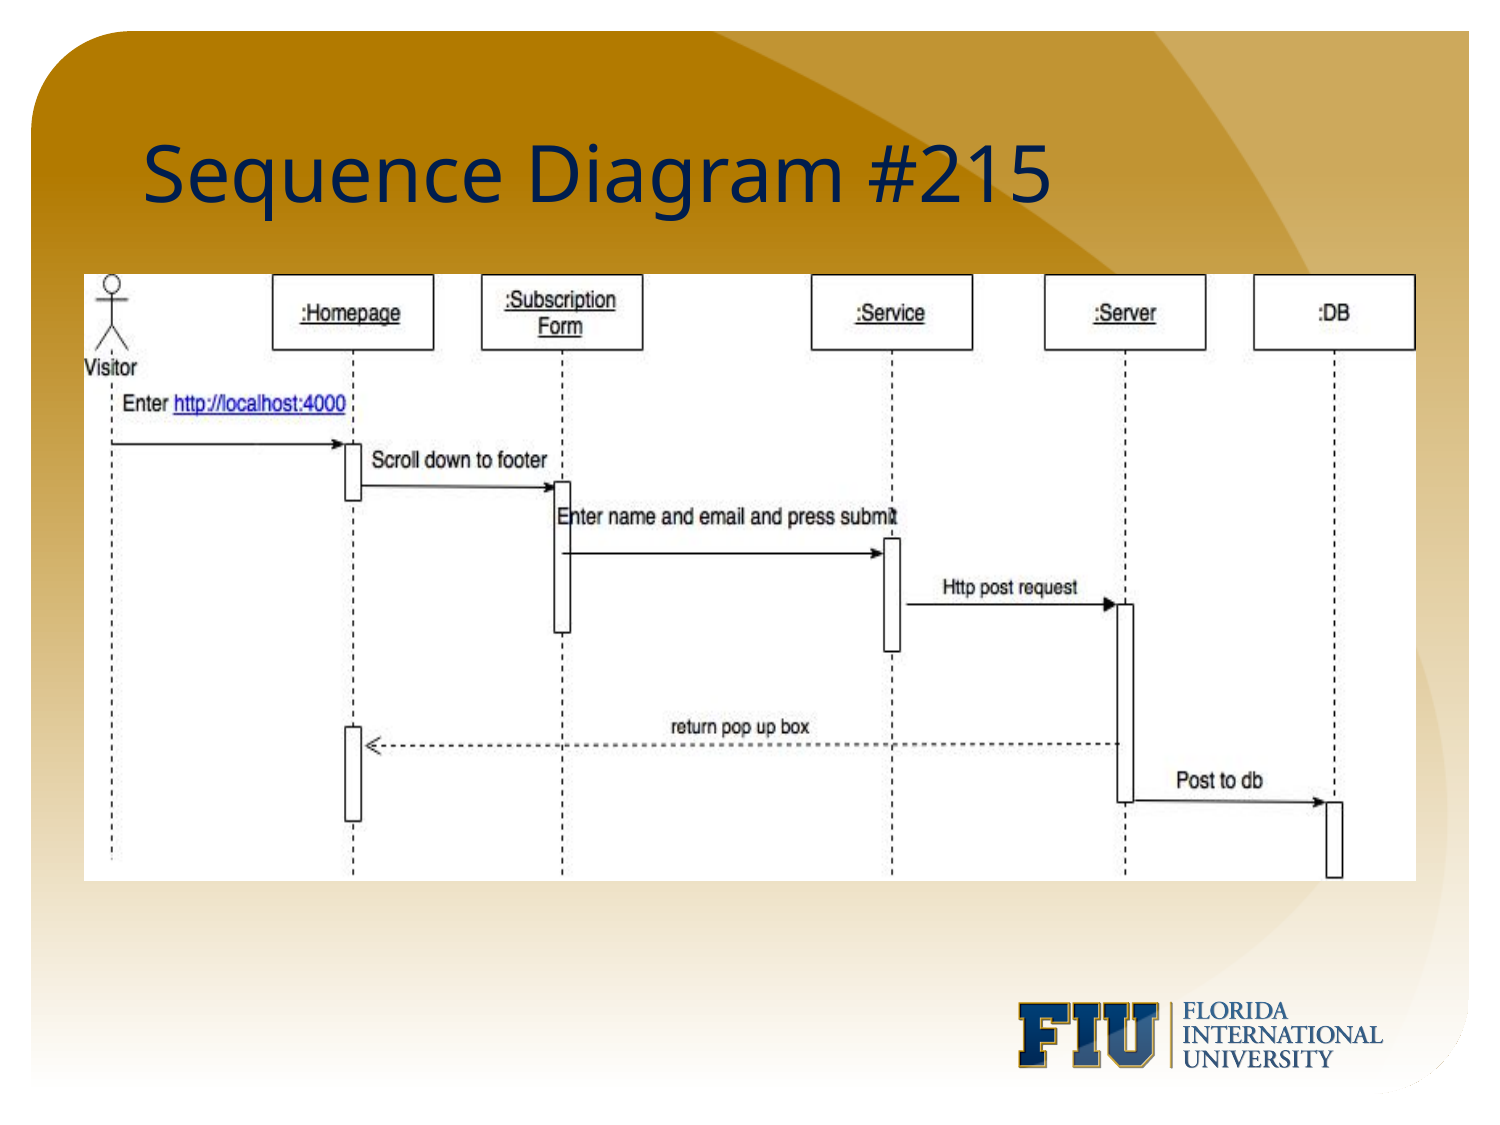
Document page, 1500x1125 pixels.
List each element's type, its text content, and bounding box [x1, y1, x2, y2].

title Sequence Diagram #215 [127, 62, 1372, 234]
picture [24, 30, 1473, 1094]
